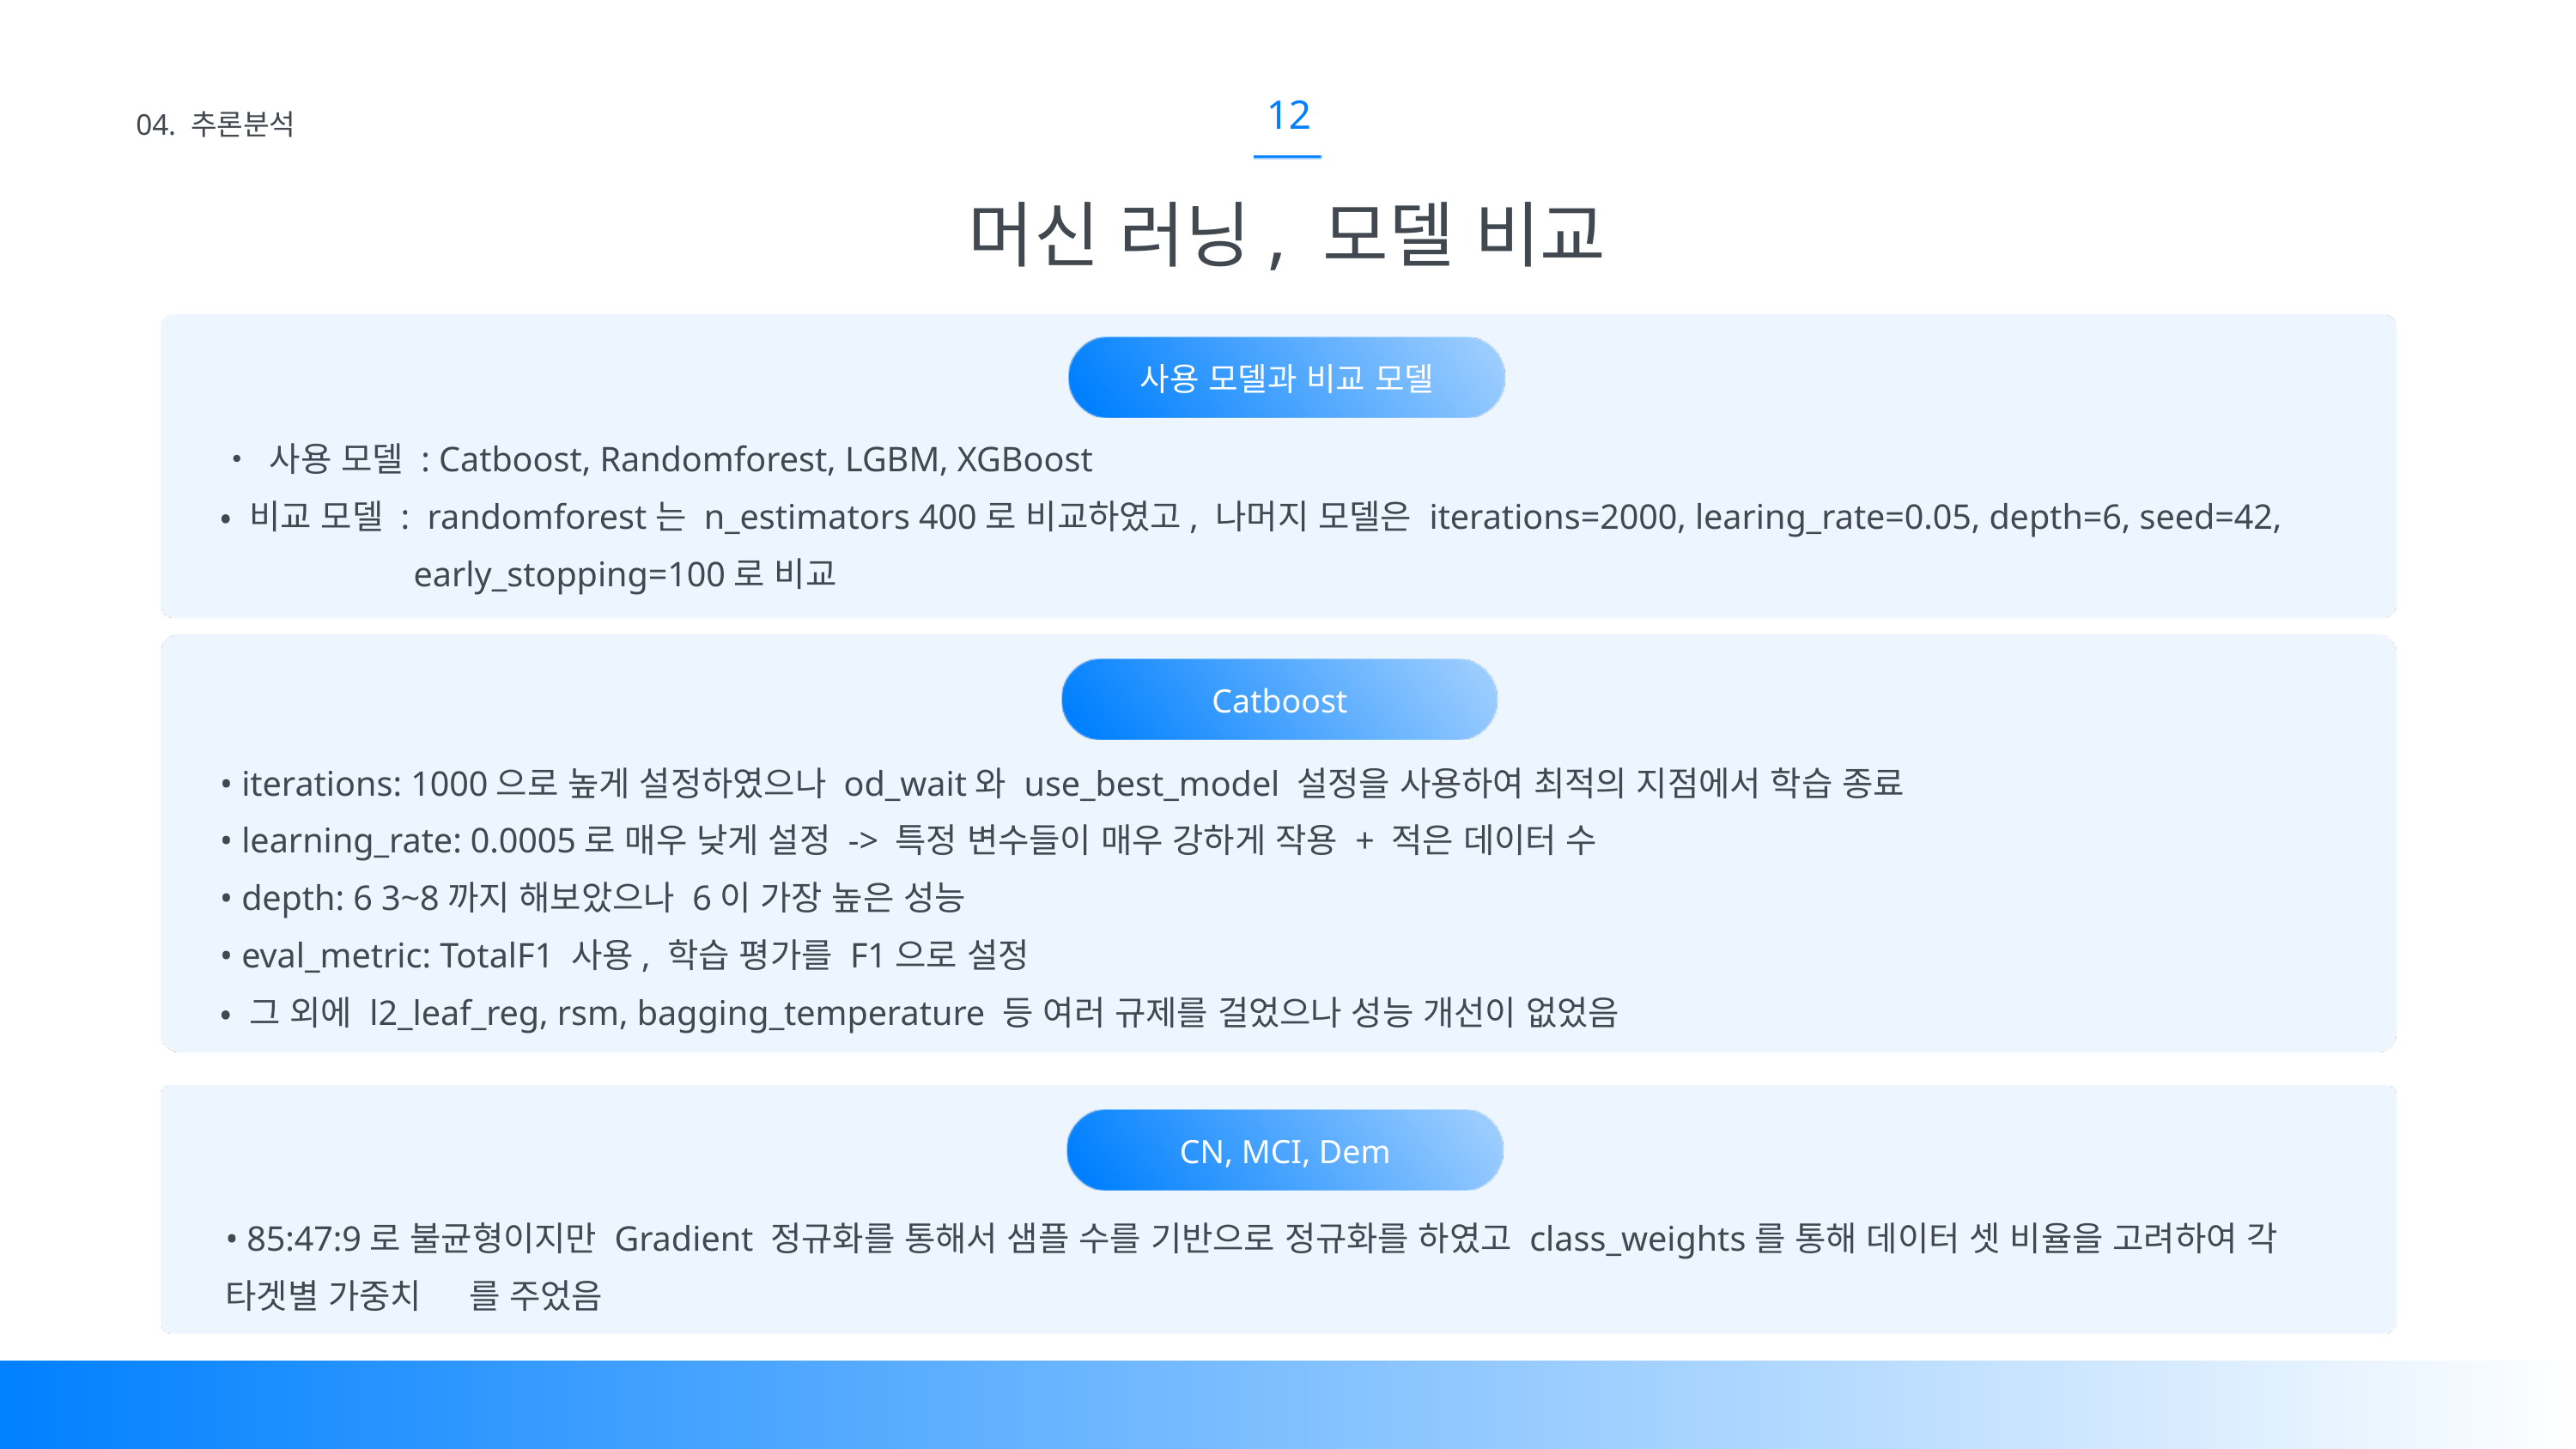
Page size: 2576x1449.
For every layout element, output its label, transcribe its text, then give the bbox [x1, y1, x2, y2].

text_box 머신 러닝, 모델 비교 [1333, 189, 2135, 290]
text_box 04. 추론분석 [136, 100, 568, 142]
text_box 머신 러닝, 모델 비교 [440, 189, 1242, 290]
picture [0, 155, 2576, 1449]
text_box 12 [1206, 89, 1372, 145]
